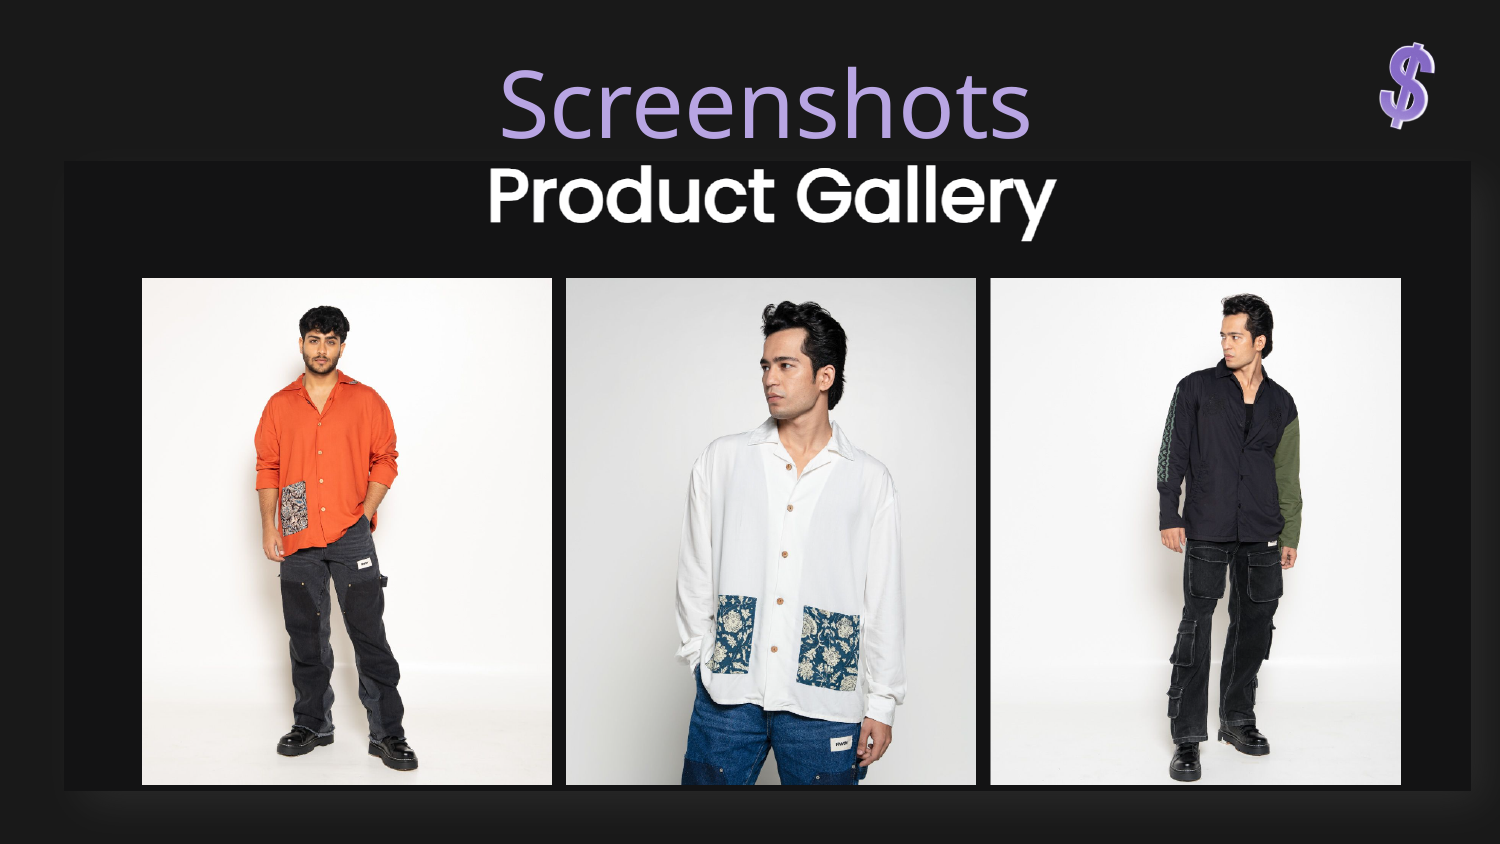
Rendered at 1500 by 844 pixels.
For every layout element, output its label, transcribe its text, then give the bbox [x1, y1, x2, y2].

title Screenshots [442, 20, 1090, 144]
picture [1364, 32, 1446, 137]
picture [64, 161, 1471, 791]
